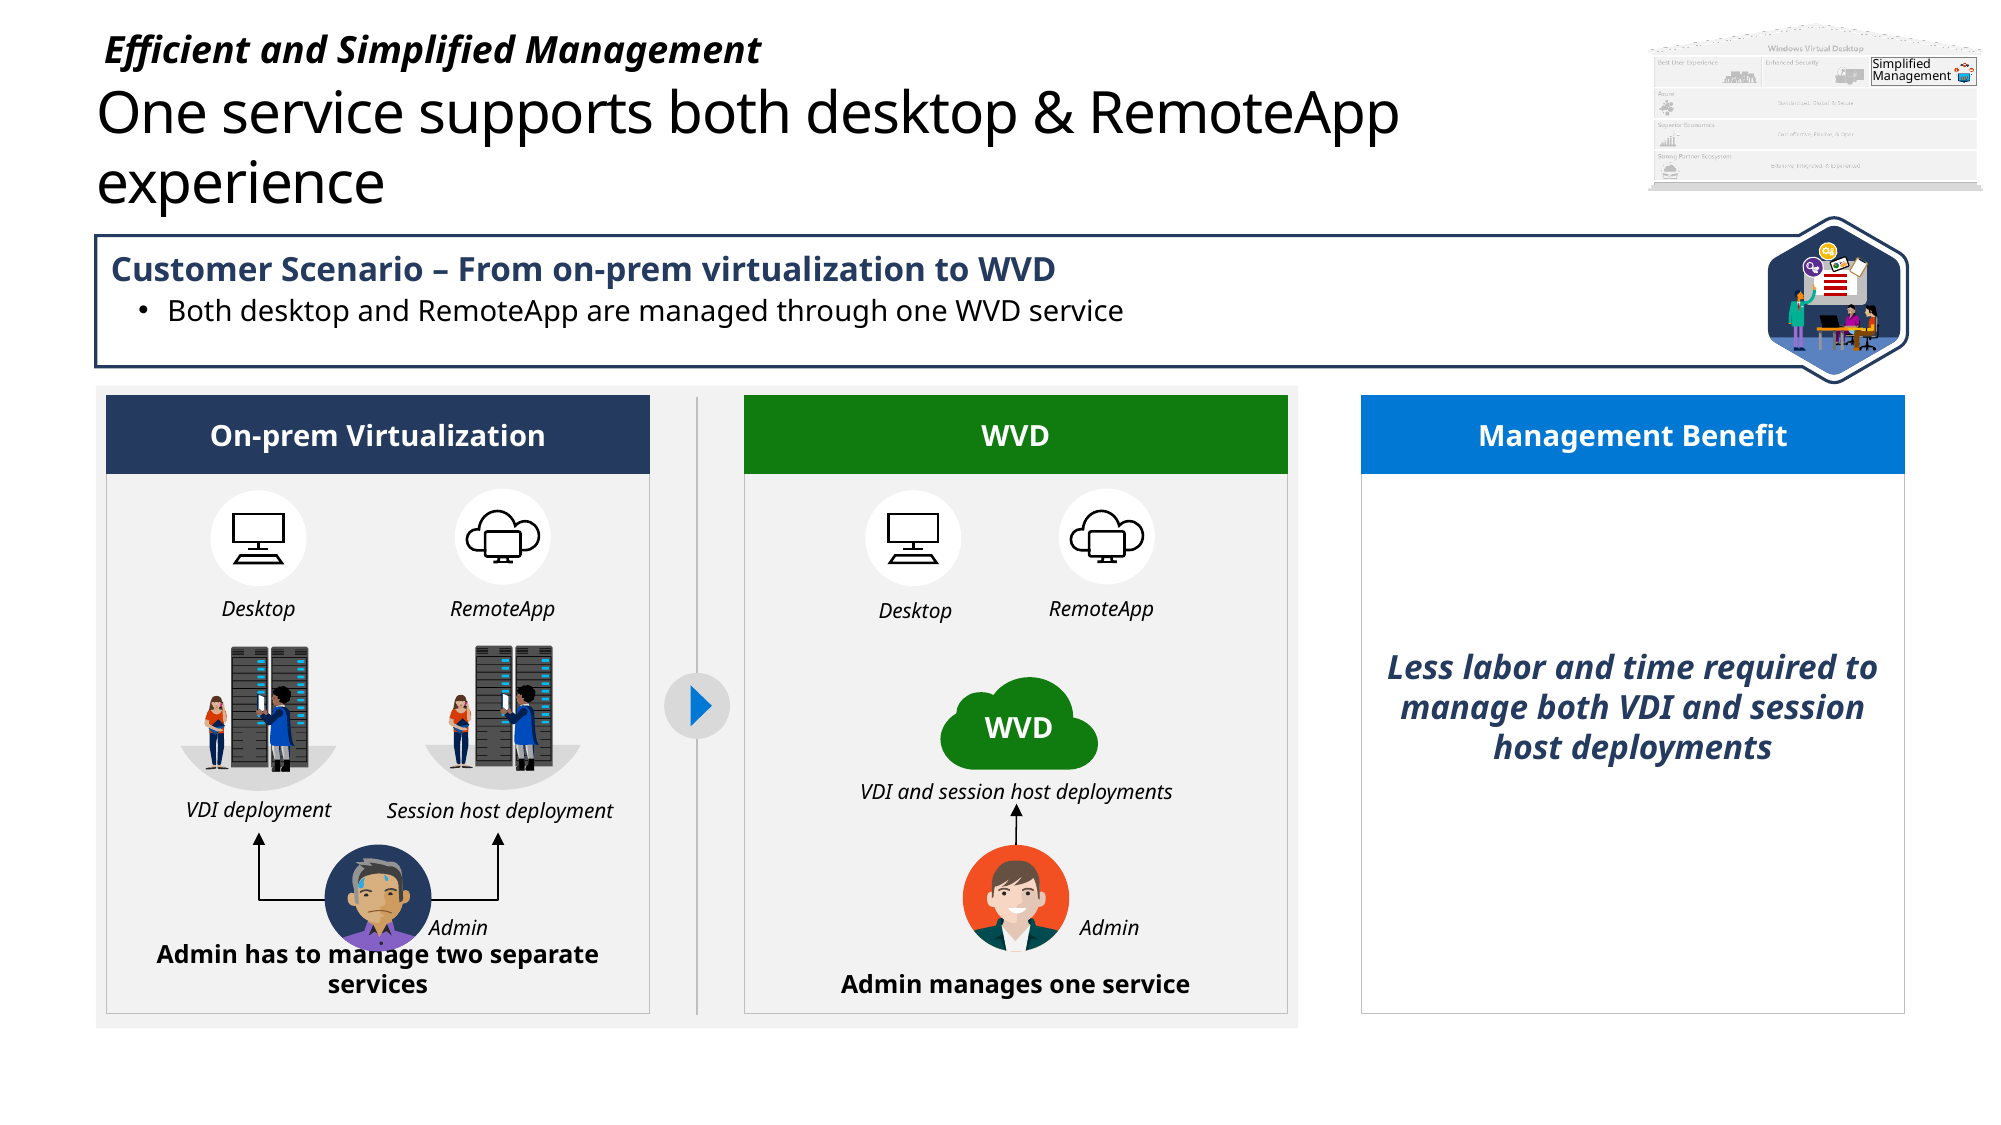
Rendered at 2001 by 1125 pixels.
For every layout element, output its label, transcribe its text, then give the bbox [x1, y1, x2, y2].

text_box RemoteApp [1034, 588, 1170, 629]
text_box WVD [940, 677, 1099, 770]
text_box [1058, 488, 1156, 585]
text_box Session host deployment [370, 797, 635, 823]
text_box Desktop [863, 590, 968, 630]
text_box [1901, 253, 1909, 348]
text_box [324, 844, 432, 952]
text_box Admin manages one service [744, 474, 1288, 1015]
text_box Customer Scenario – From on-prem virtualization to WVD Both desktop and RemoteApp are managed through one WVD service [95, 234, 1767, 368]
text_box [95, 385, 1299, 1029]
text_box VDI and session host deployments [857, 778, 1176, 804]
text_box Admin has to manage two separate services [106, 474, 650, 1014]
title One service supports both desktop & RemoteApp experience [96, 75, 1629, 217]
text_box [454, 488, 552, 585]
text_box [169, 619, 348, 792]
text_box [1648, 23, 1983, 191]
text_box Management Benefit [1361, 395, 1905, 474]
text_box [962, 844, 1070, 952]
text_box Desktop [206, 588, 311, 619]
text_box [252, 832, 324, 901]
text_box [432, 832, 505, 901]
text_box On-prem Virtualization [106, 395, 650, 474]
text_box Admin [1080, 914, 1141, 940]
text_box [1767, 224, 1901, 376]
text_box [210, 490, 307, 587]
text_box VDI deployment [129, 796, 388, 822]
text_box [413, 618, 592, 791]
text_box Admin [432, 914, 498, 940]
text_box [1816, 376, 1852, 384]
text_box Less labor and time required to manage both VDI and session host deployments [1361, 474, 1905, 1014]
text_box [663, 396, 731, 1016]
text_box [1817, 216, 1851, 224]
text_box RemoteApp [435, 588, 571, 618]
text_box Efficient and Simplified Management [89, 18, 778, 79]
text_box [865, 489, 962, 587]
text_box WVD [744, 395, 1288, 474]
